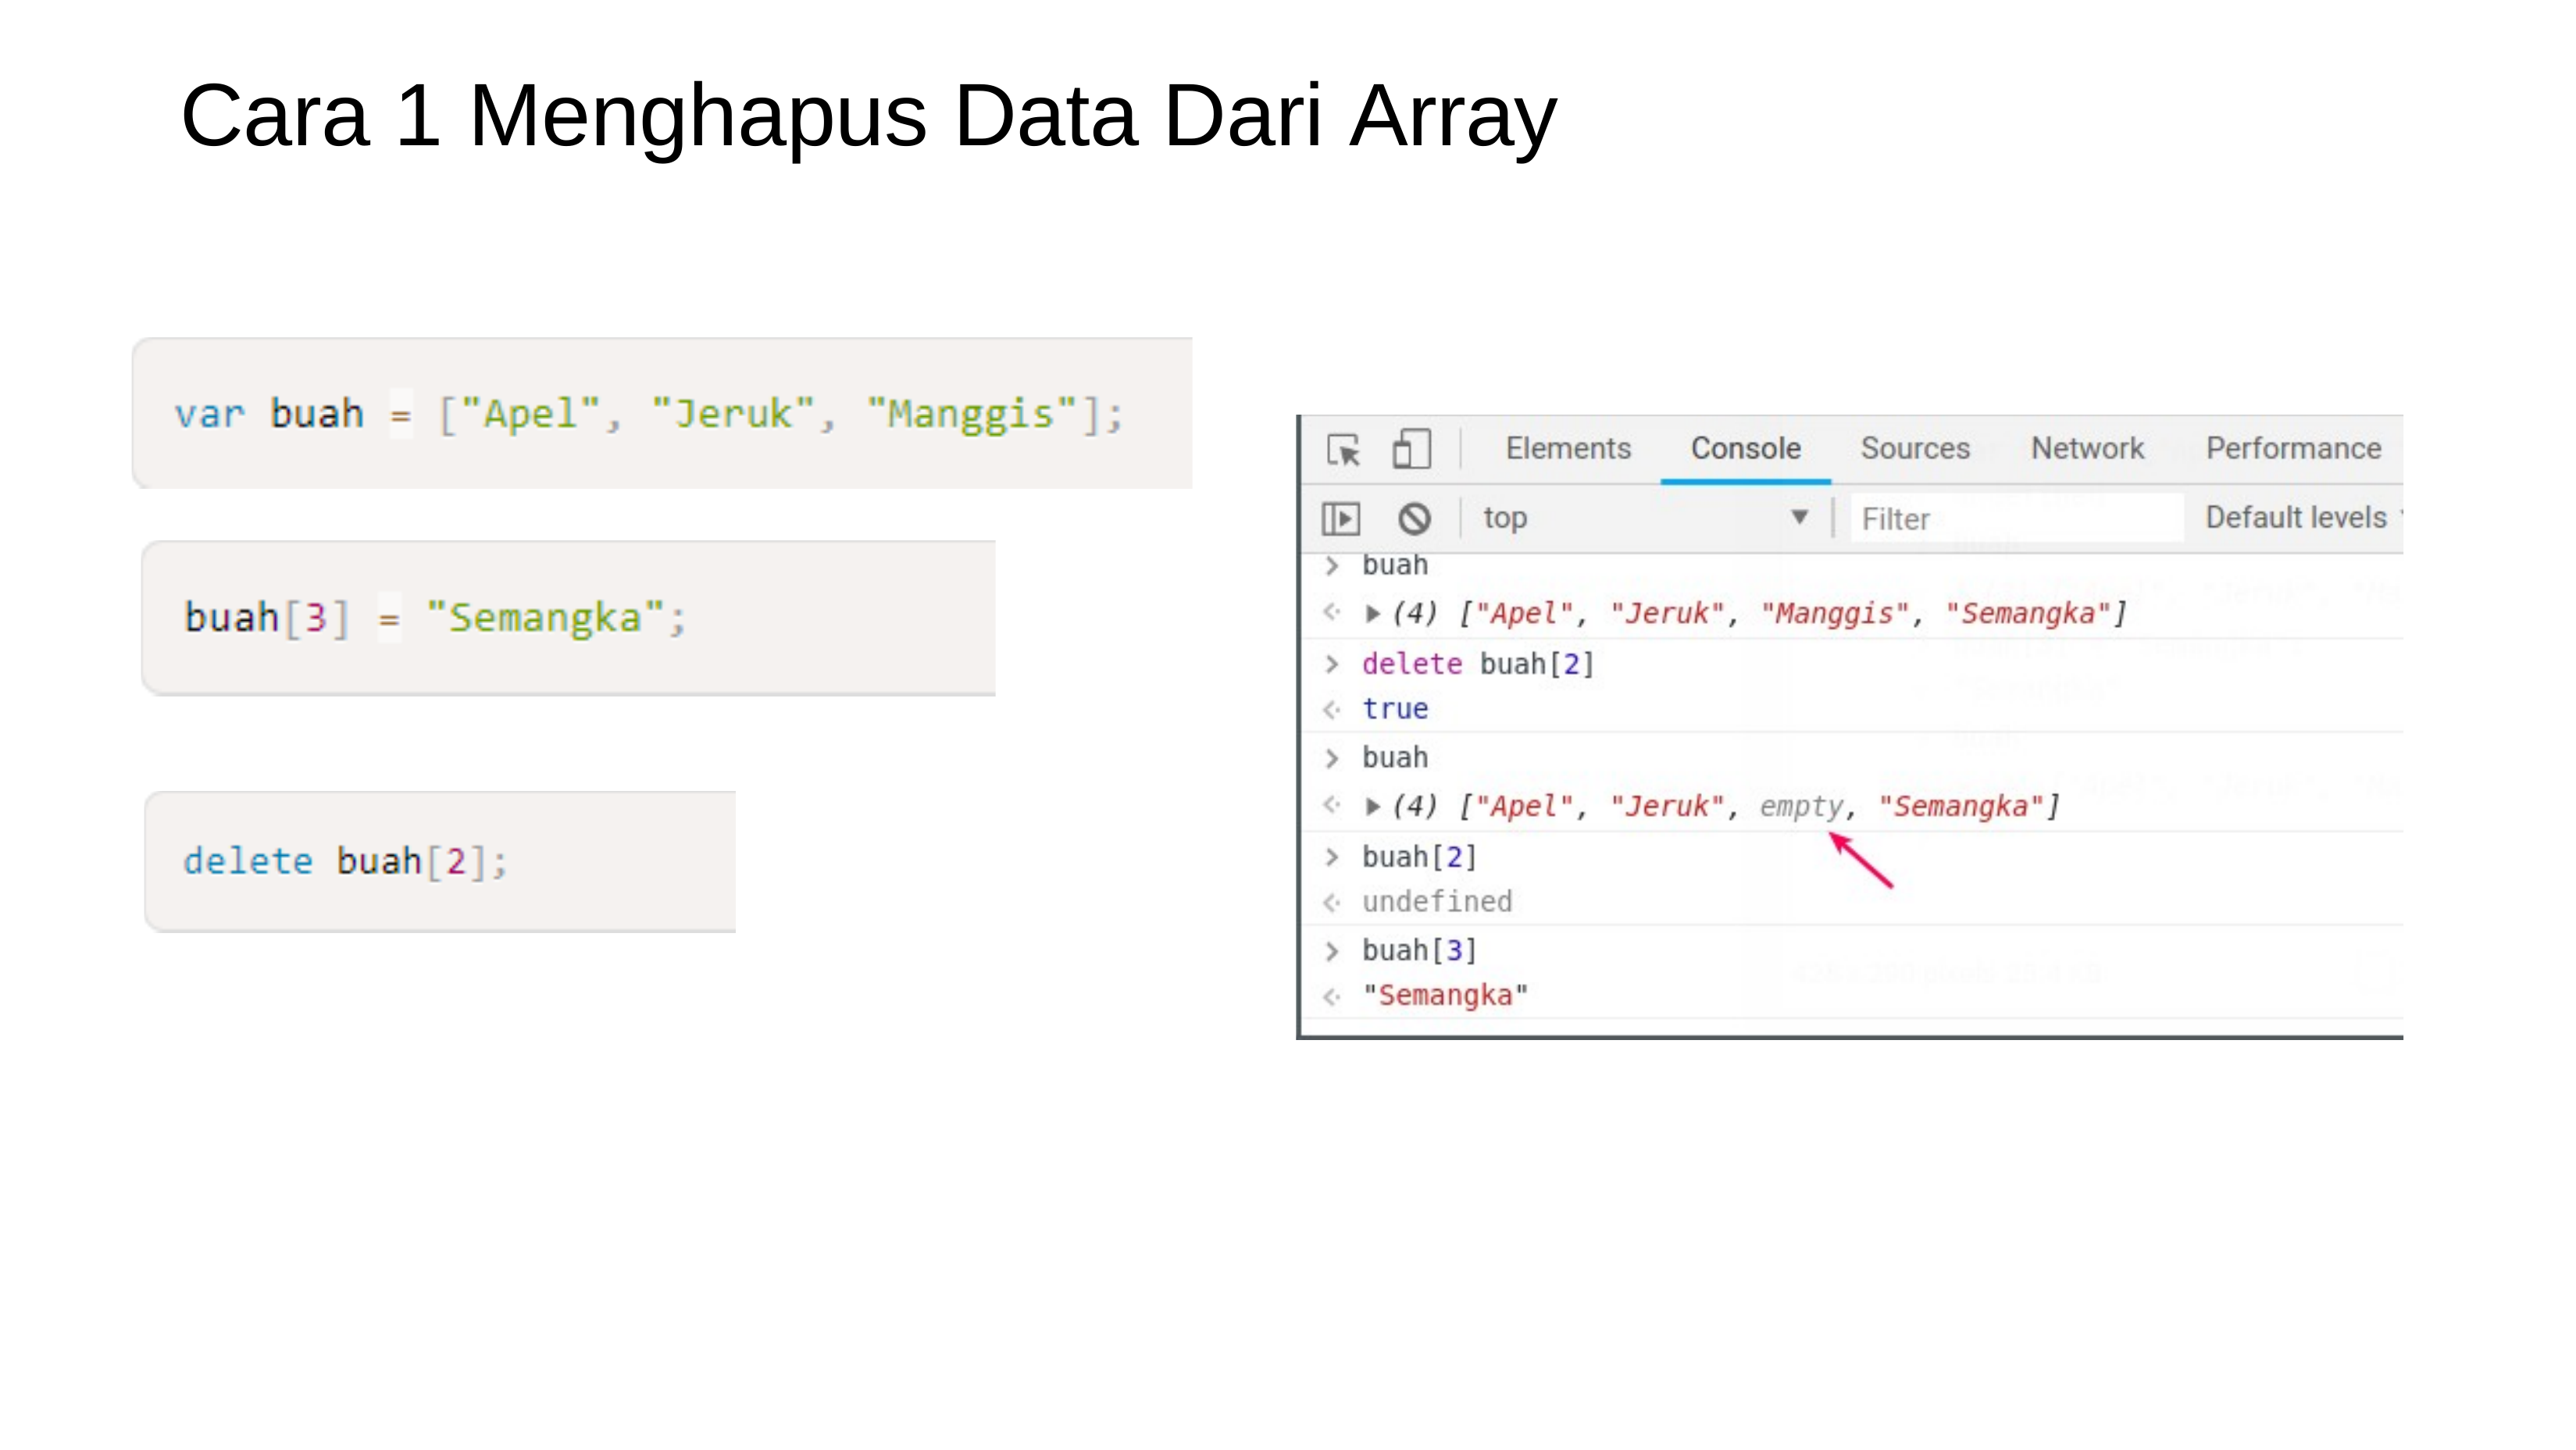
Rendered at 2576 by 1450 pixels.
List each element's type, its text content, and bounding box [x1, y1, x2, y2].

text_box [141, 540, 996, 696]
text_box [144, 791, 736, 933]
text_box [1296, 415, 2404, 1040]
title Cara 1 Menghapus Data Dari Array [177, 0, 1923, 232]
text_box [131, 337, 1193, 489]
